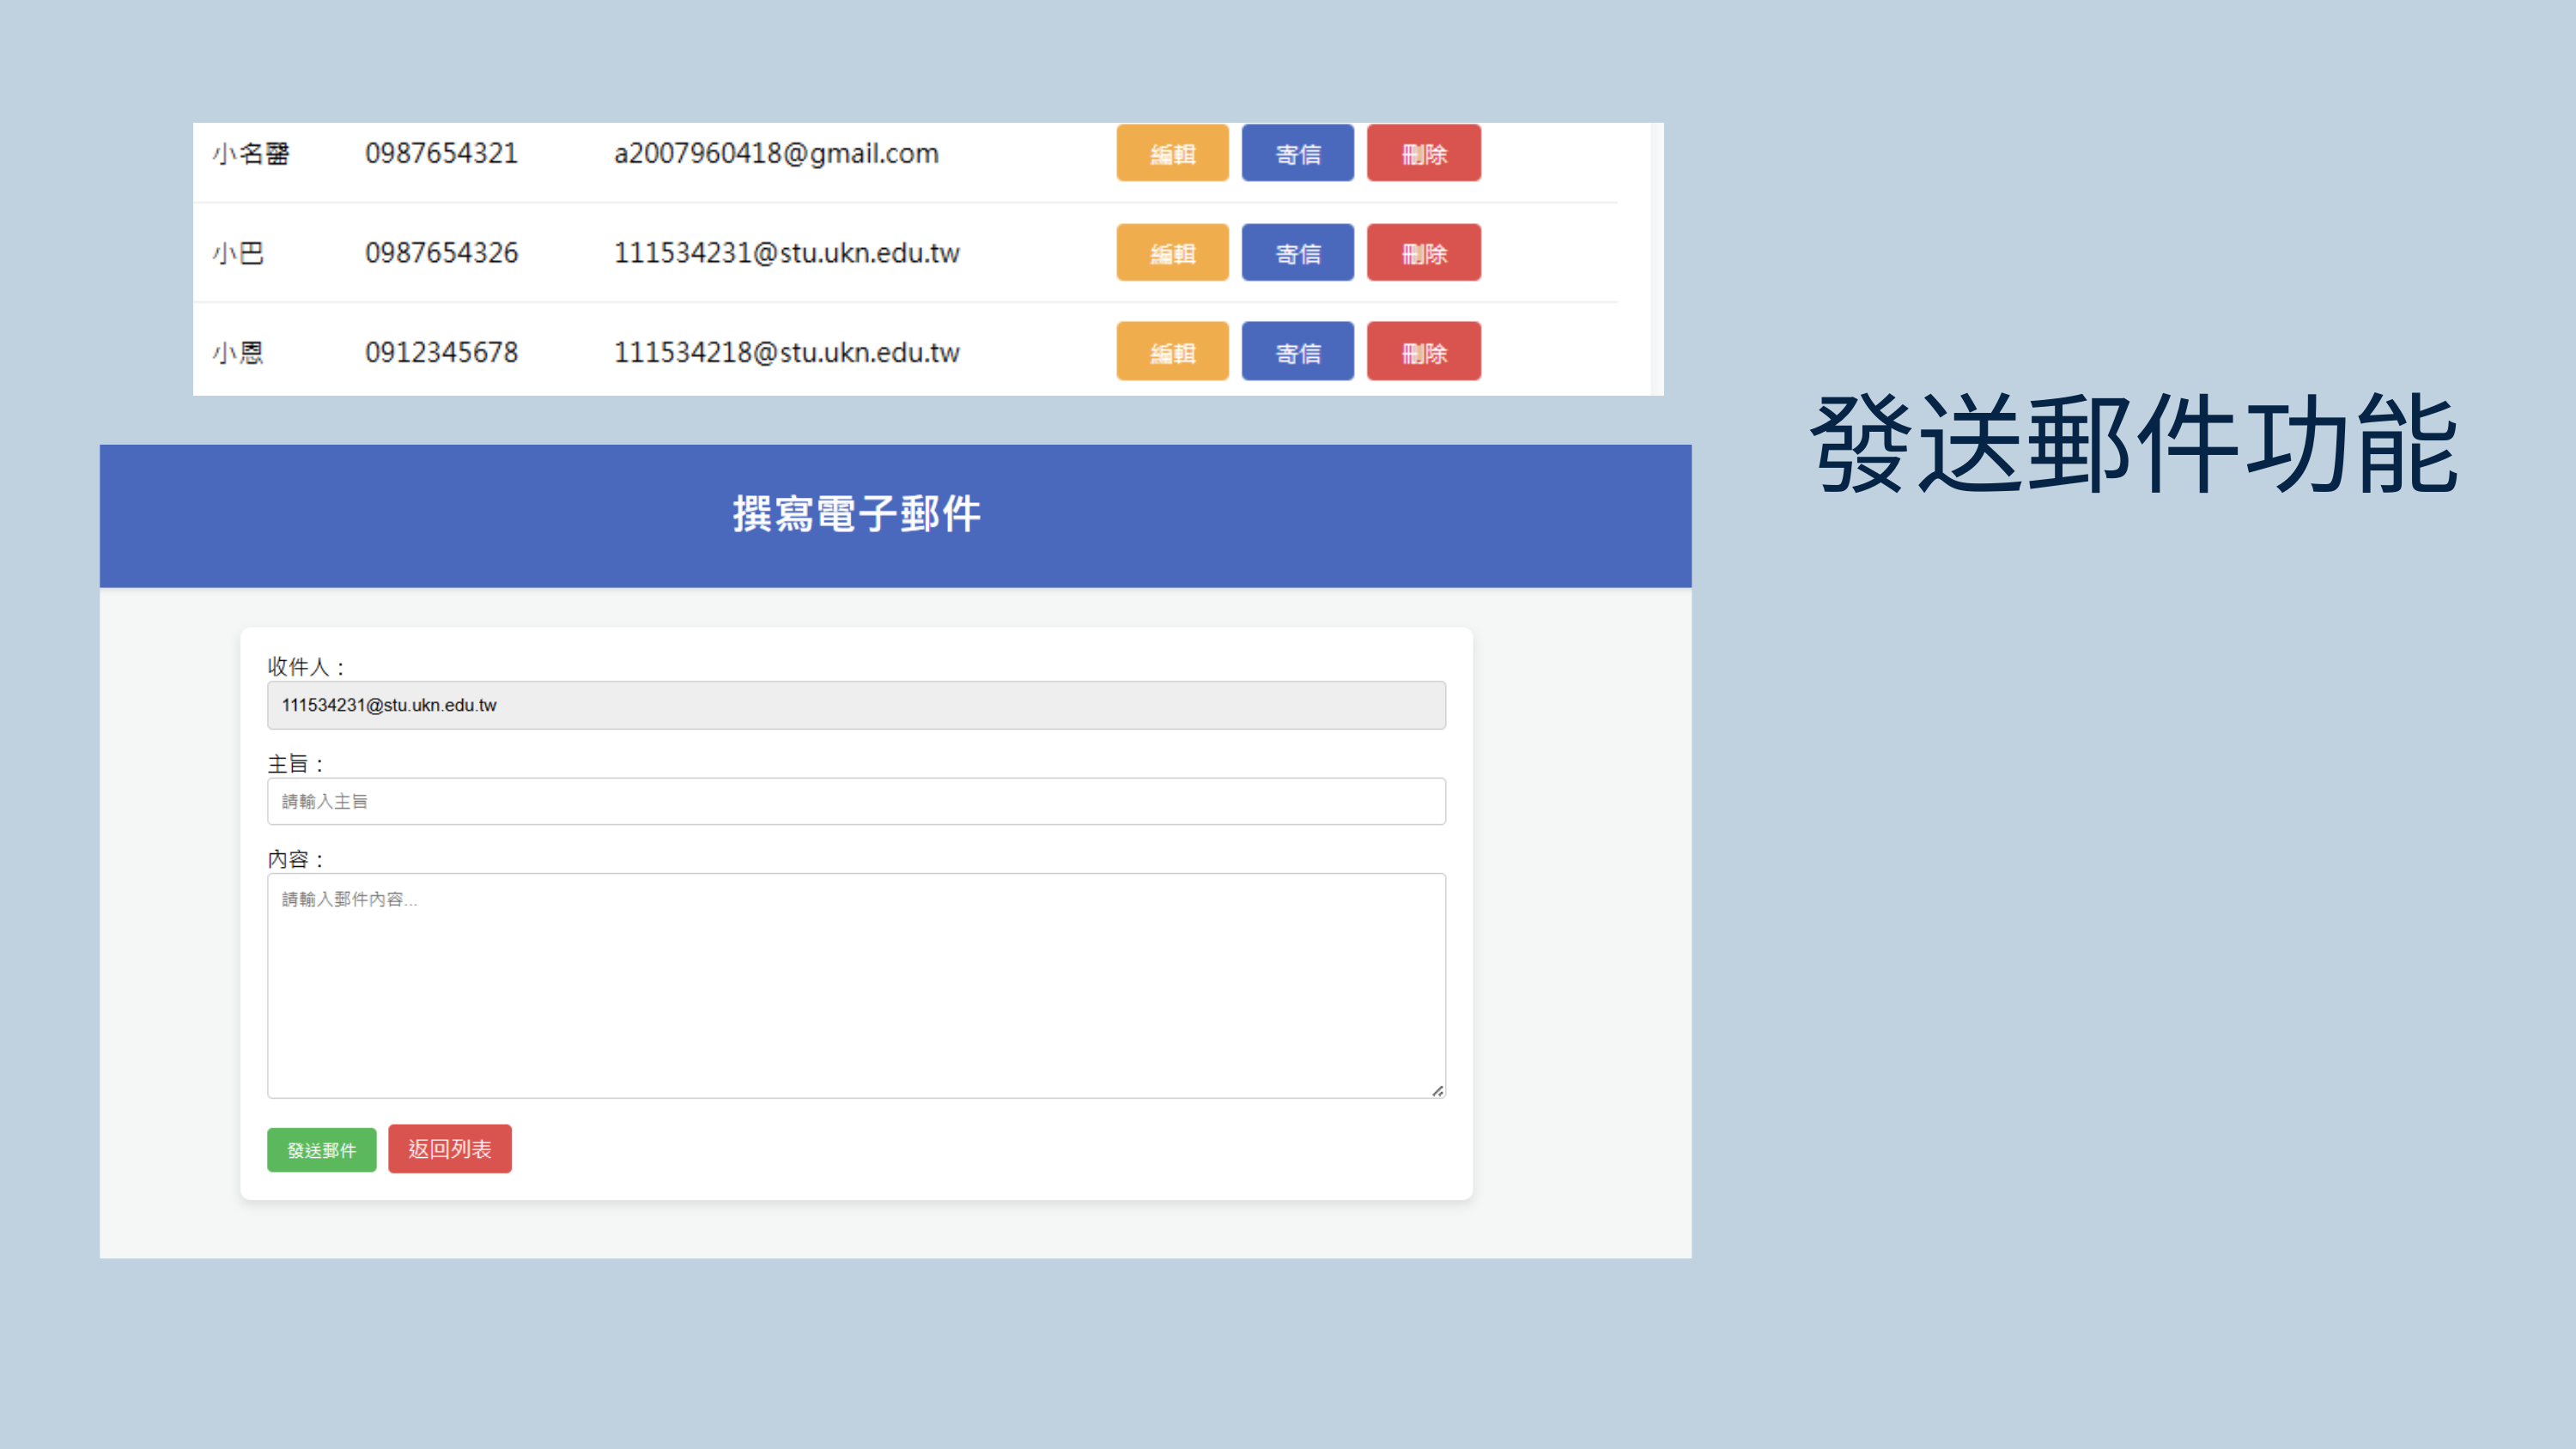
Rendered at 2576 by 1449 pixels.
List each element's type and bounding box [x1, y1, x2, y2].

picture [192, 123, 1664, 397]
text_box [1806, 379, 2576, 724]
text_box [100, 445, 1692, 1259]
